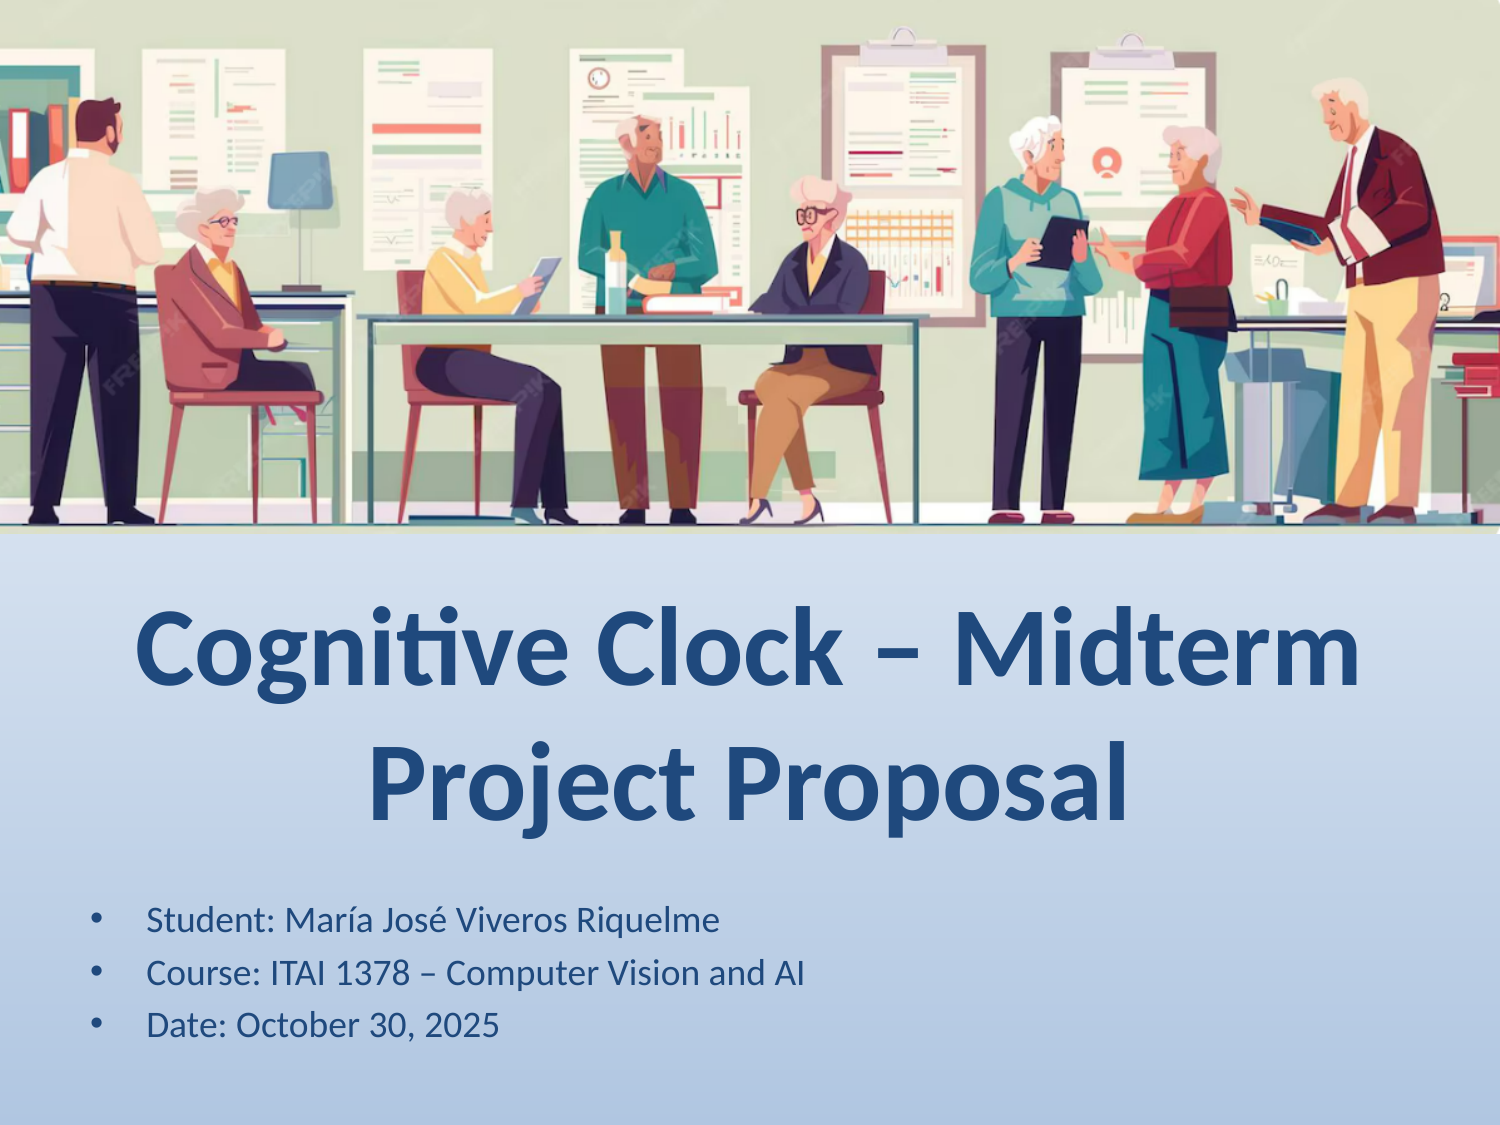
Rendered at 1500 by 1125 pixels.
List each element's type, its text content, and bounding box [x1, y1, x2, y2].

picture [0, 0, 1500, 534]
list Student: María José Viveros Riquelme Course: ITAI 1378 – Computer Vision and AI Date: October 30, 2025 [75, 887, 1425, 1125]
title Cognitive Clock – Midterm Project Proposal [75, 614, 1425, 803]
